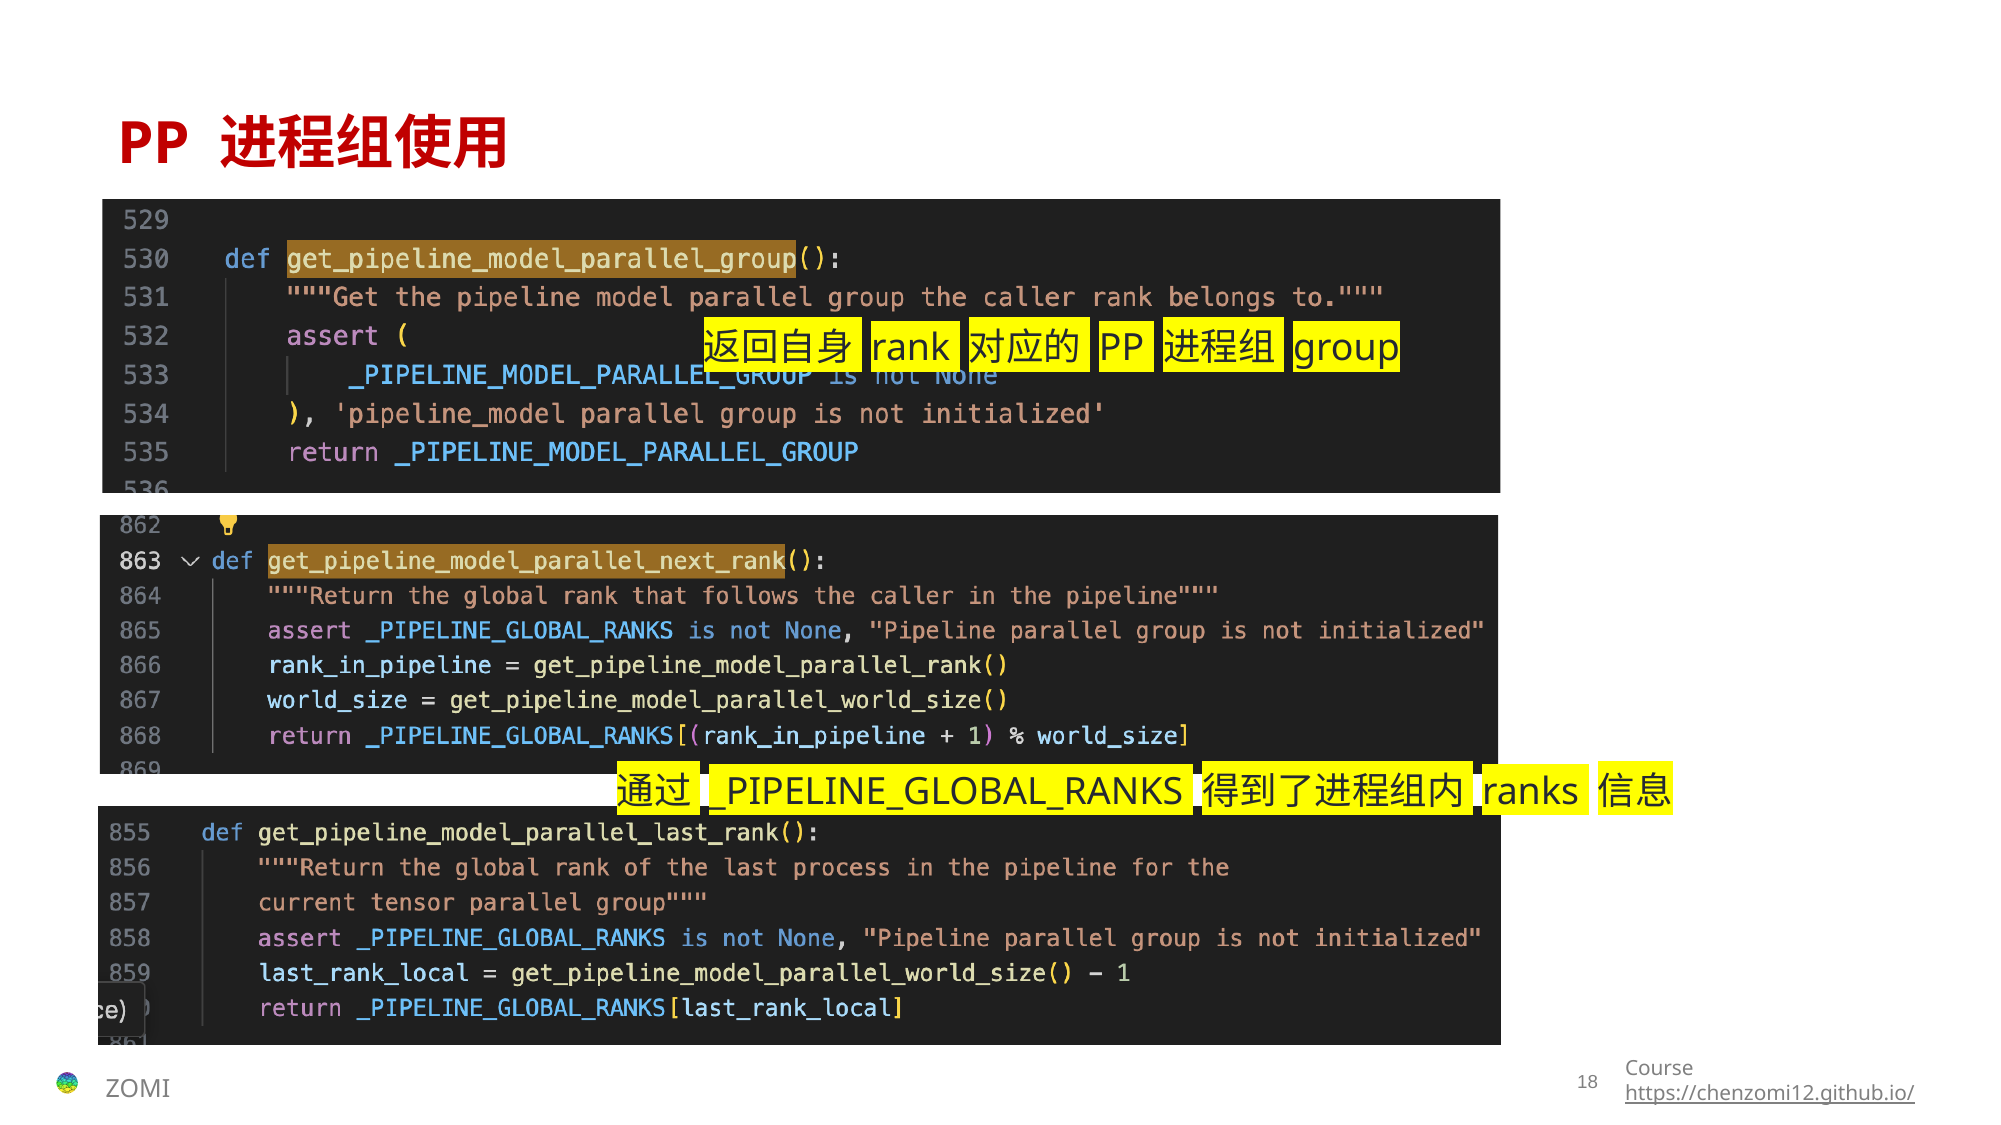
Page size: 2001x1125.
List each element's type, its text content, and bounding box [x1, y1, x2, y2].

title PP 进程组使用 [102, 91, 1901, 189]
picture [102, 199, 1501, 493]
text_box 通过 _PIPELINE_GLOBAL_RANKS 得到了进程组内 ranks 信息 [601, 759, 1688, 820]
picture [98, 805, 1501, 1045]
picture [99, 515, 1499, 774]
picture [57, 1073, 77, 1093]
